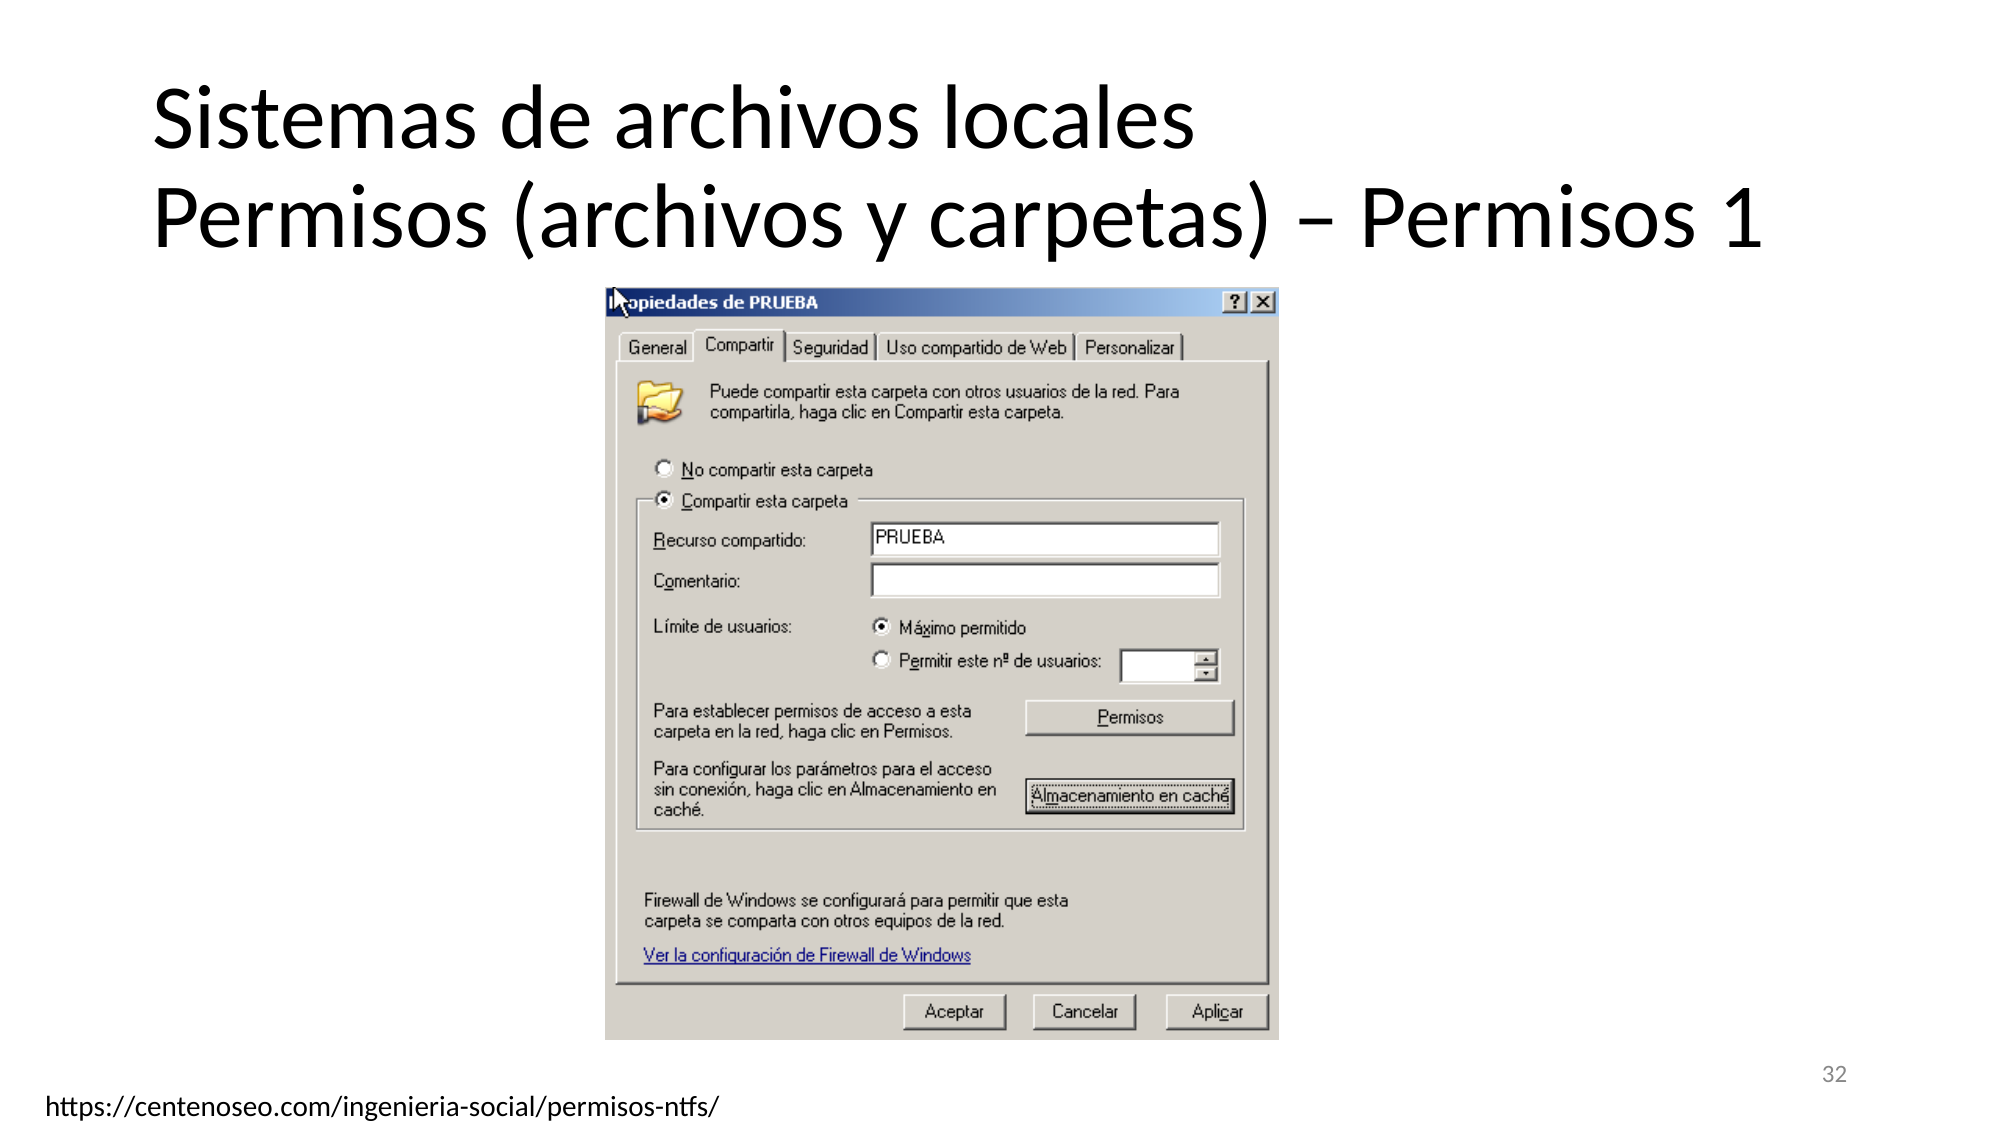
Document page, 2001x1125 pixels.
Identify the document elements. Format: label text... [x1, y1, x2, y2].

picture [605, 287, 1280, 1040]
title Sistemas de archivos locales Permisos (archivos y carpetas) – Permisos 1 [137, 59, 1863, 278]
slide_number ‹#› [1412, 1042, 1863, 1103]
text_box https://centenoseo.com/ingenieria-social/permisos-ntfs/ [30, 1079, 743, 1125]
